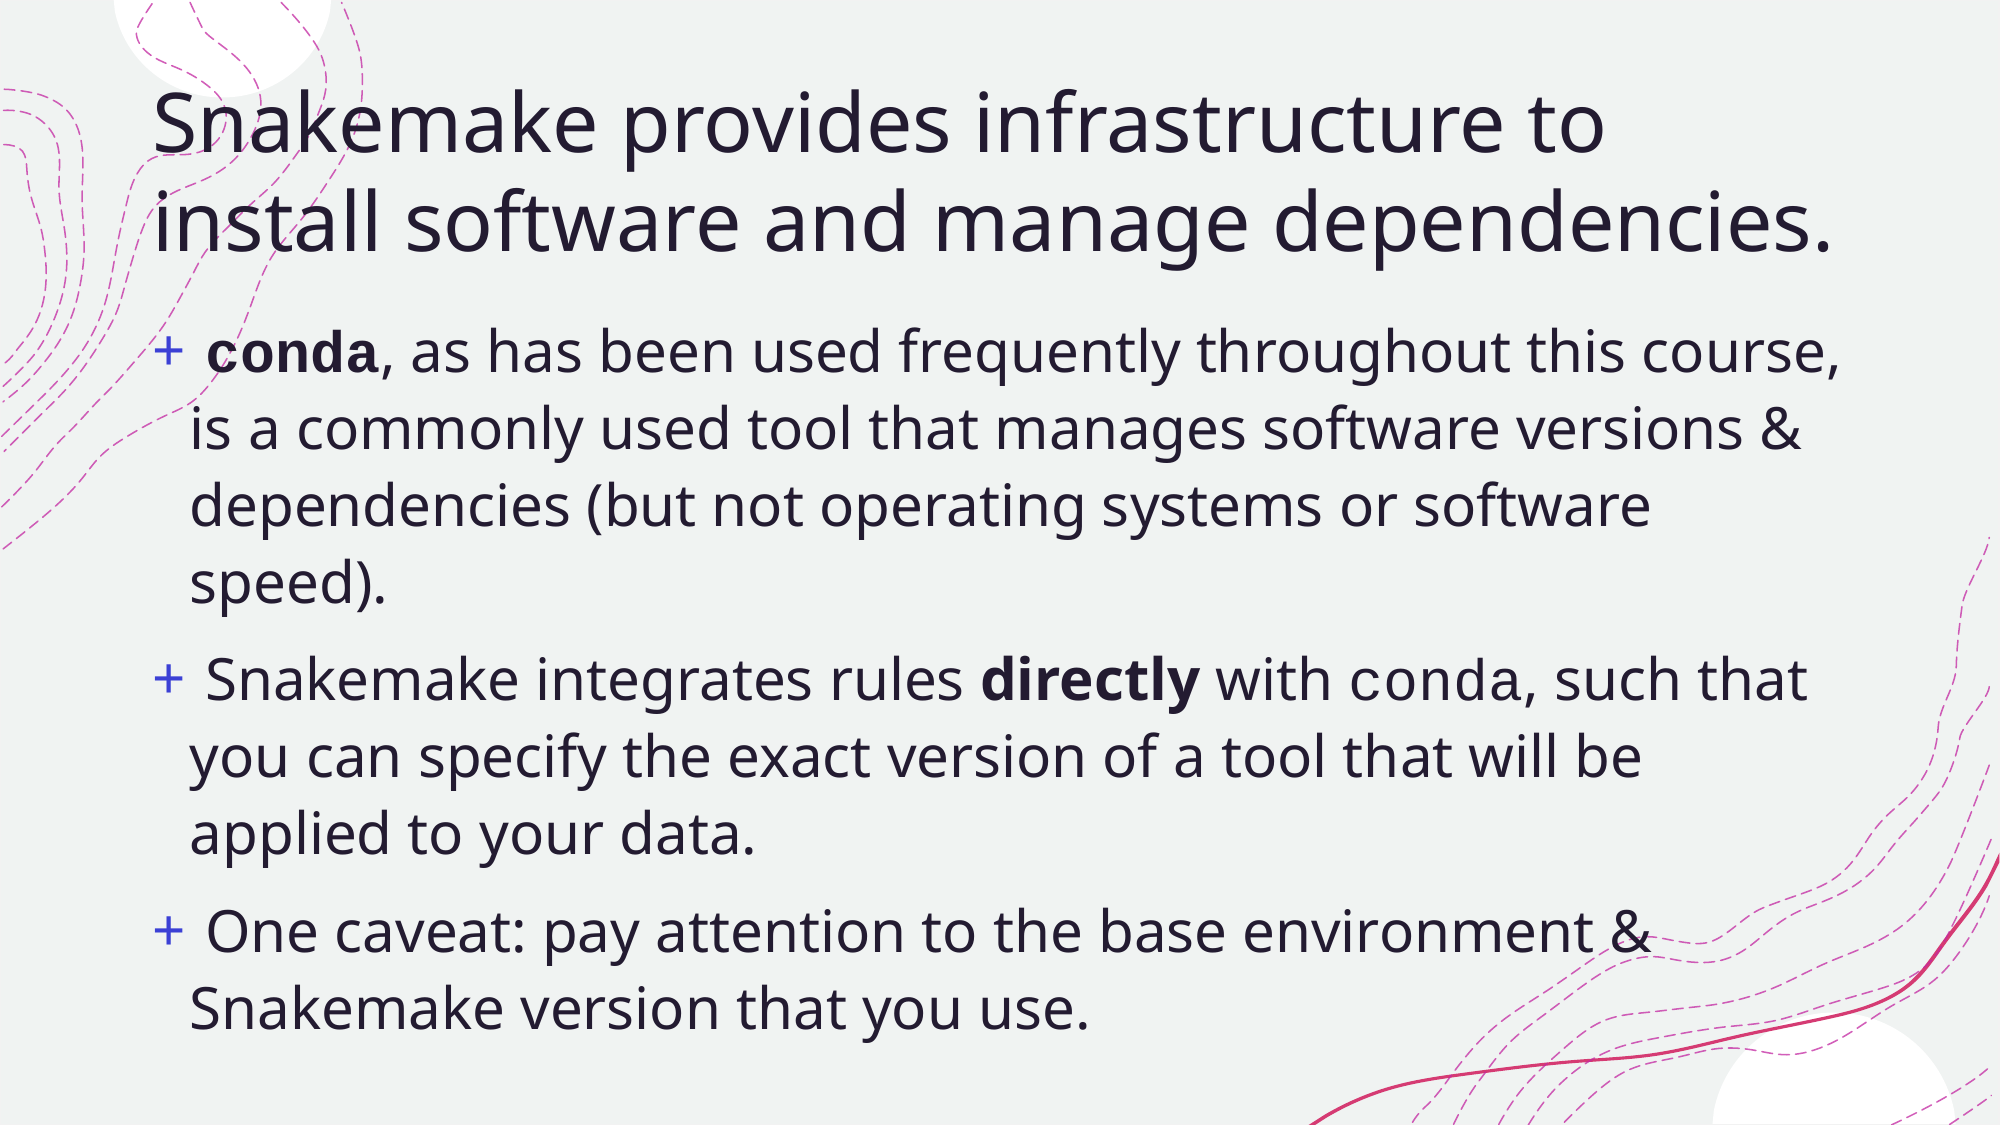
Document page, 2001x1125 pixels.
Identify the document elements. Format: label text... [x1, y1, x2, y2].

list conda, as has been used frequently throughout this course, is a commonly used tool that manages software versions & dependencies (but not operating systems or software speed). Snakemake integrates rules directly with conda, such that you can specify the exact version of a tool that will be applied to your data. One caveat: pay attention to the base environment & Snakemake version that you use. [137, 299, 1863, 1014]
title Snakemake provides infrastructure to install software and manage dependencies. [137, 59, 1863, 278]
